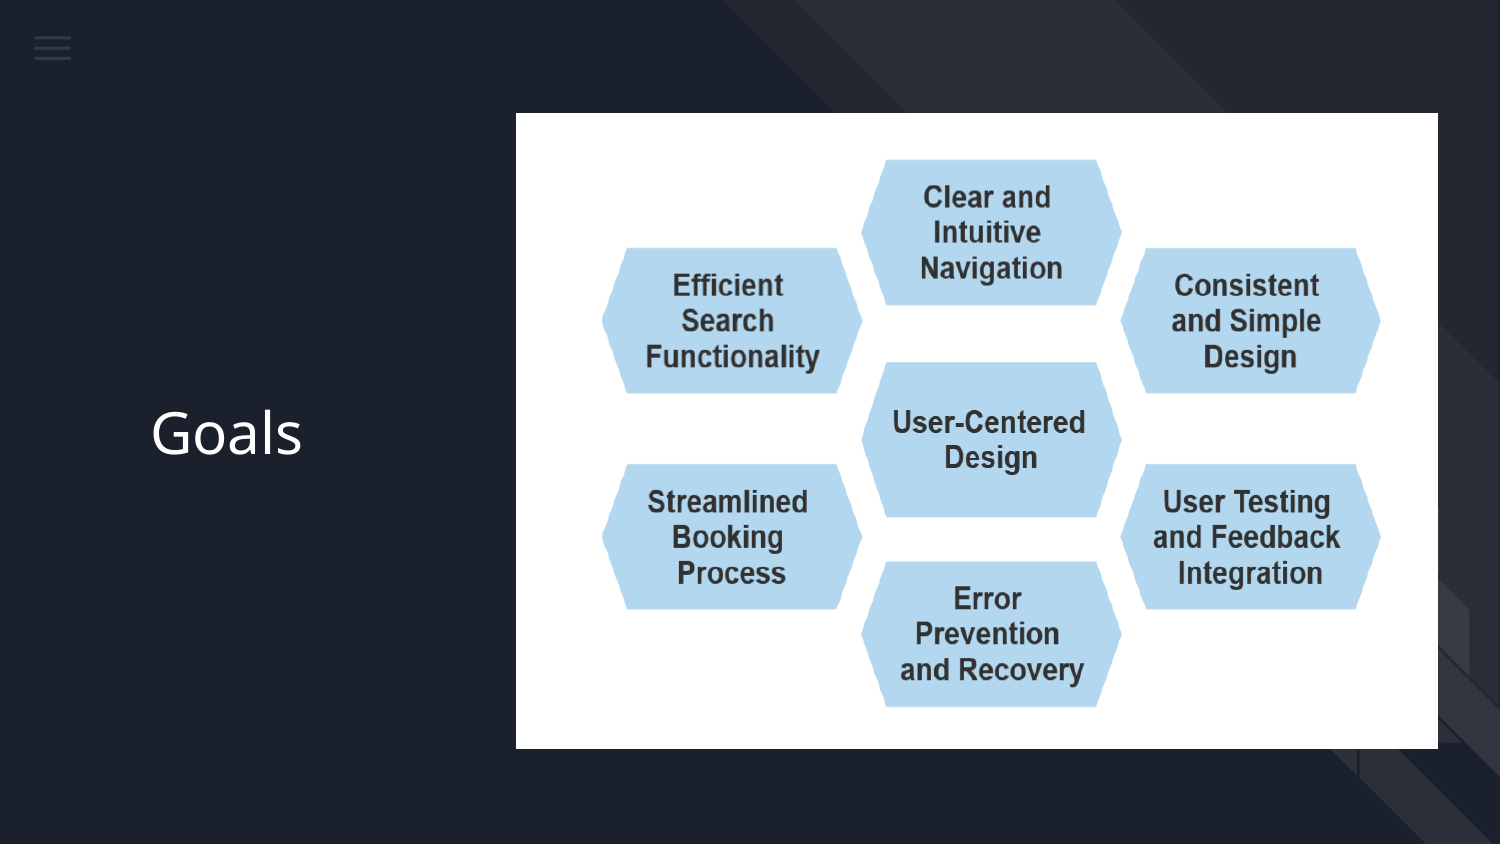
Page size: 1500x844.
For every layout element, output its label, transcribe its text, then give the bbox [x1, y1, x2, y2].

picture [516, 113, 1438, 749]
title Goals [135, 142, 511, 720]
